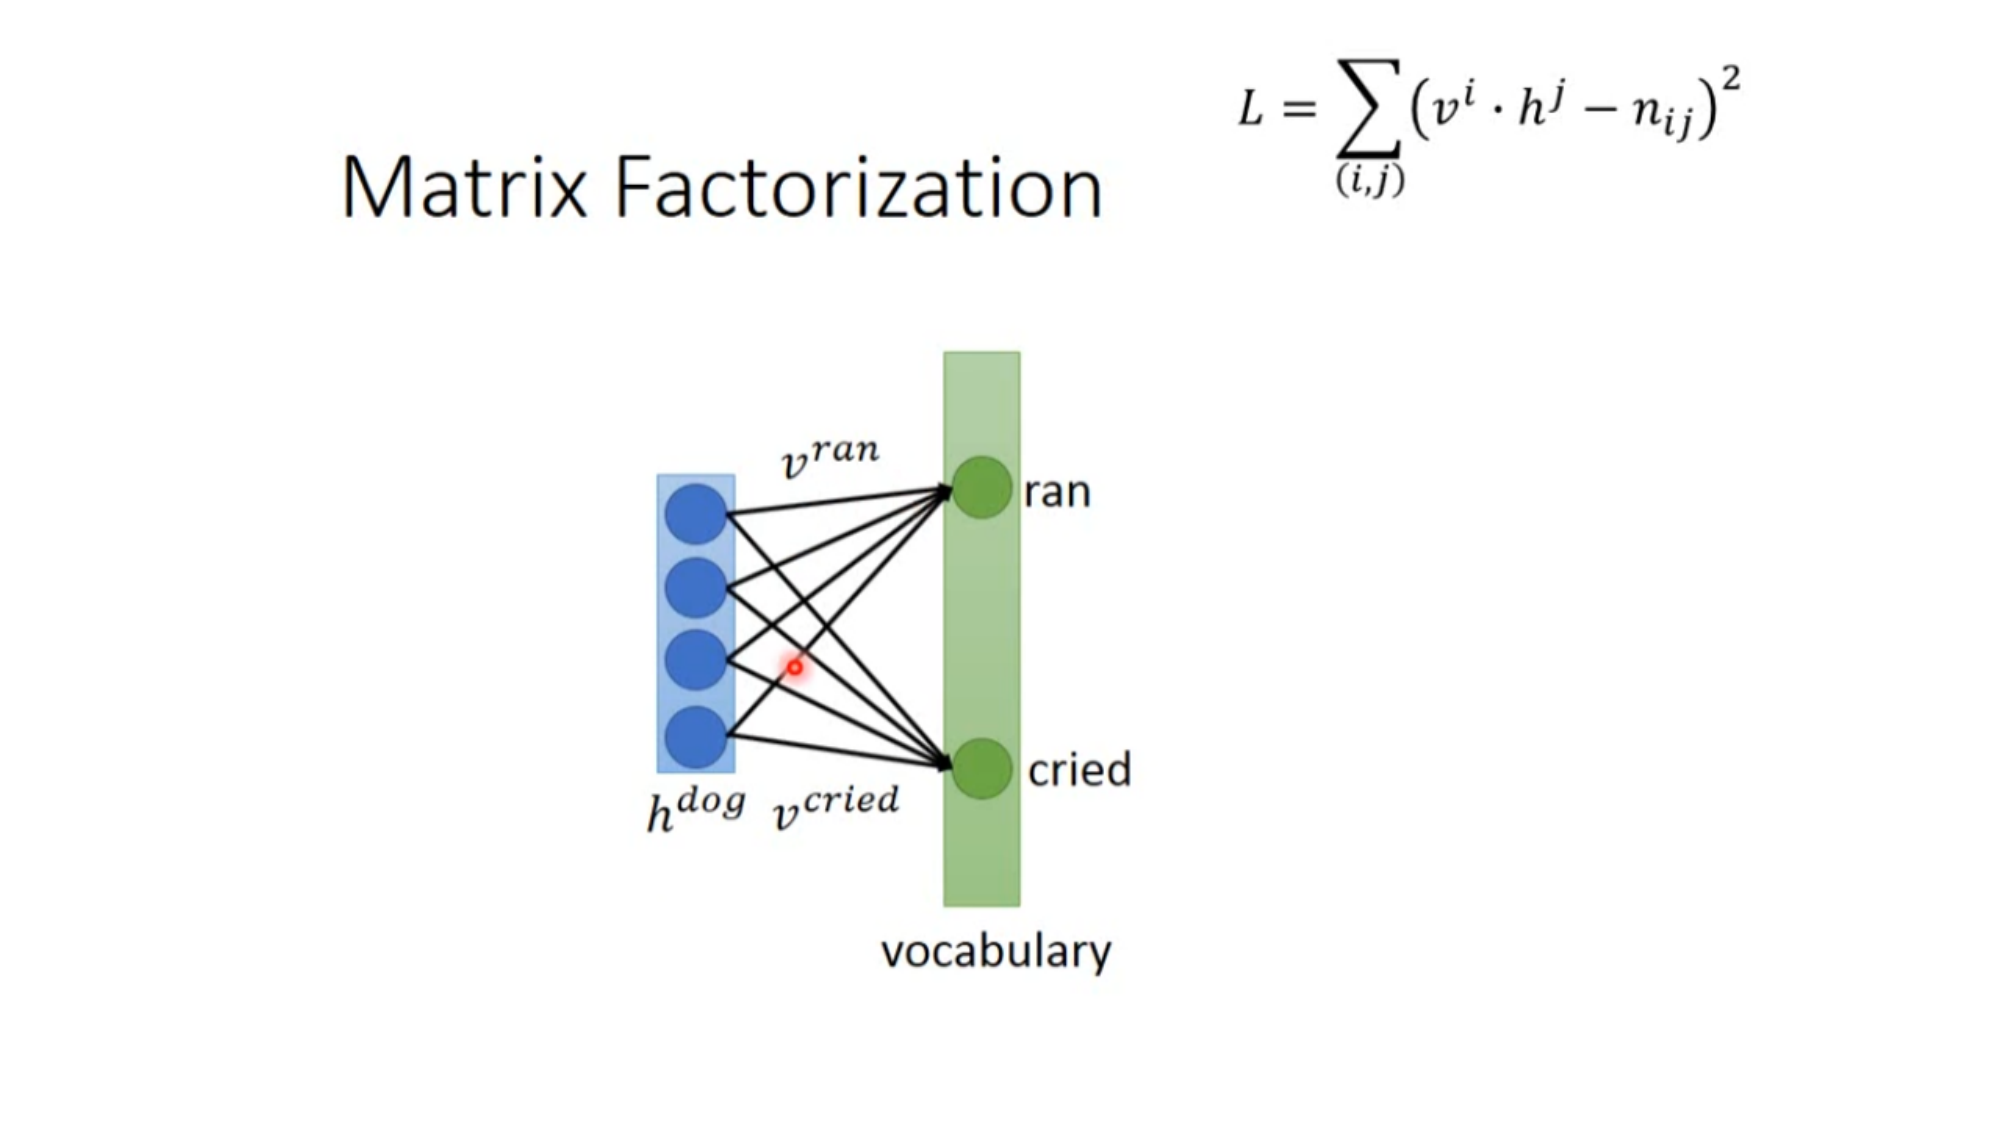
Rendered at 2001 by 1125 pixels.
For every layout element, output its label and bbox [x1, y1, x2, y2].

picture [228, 38, 1772, 1086]
